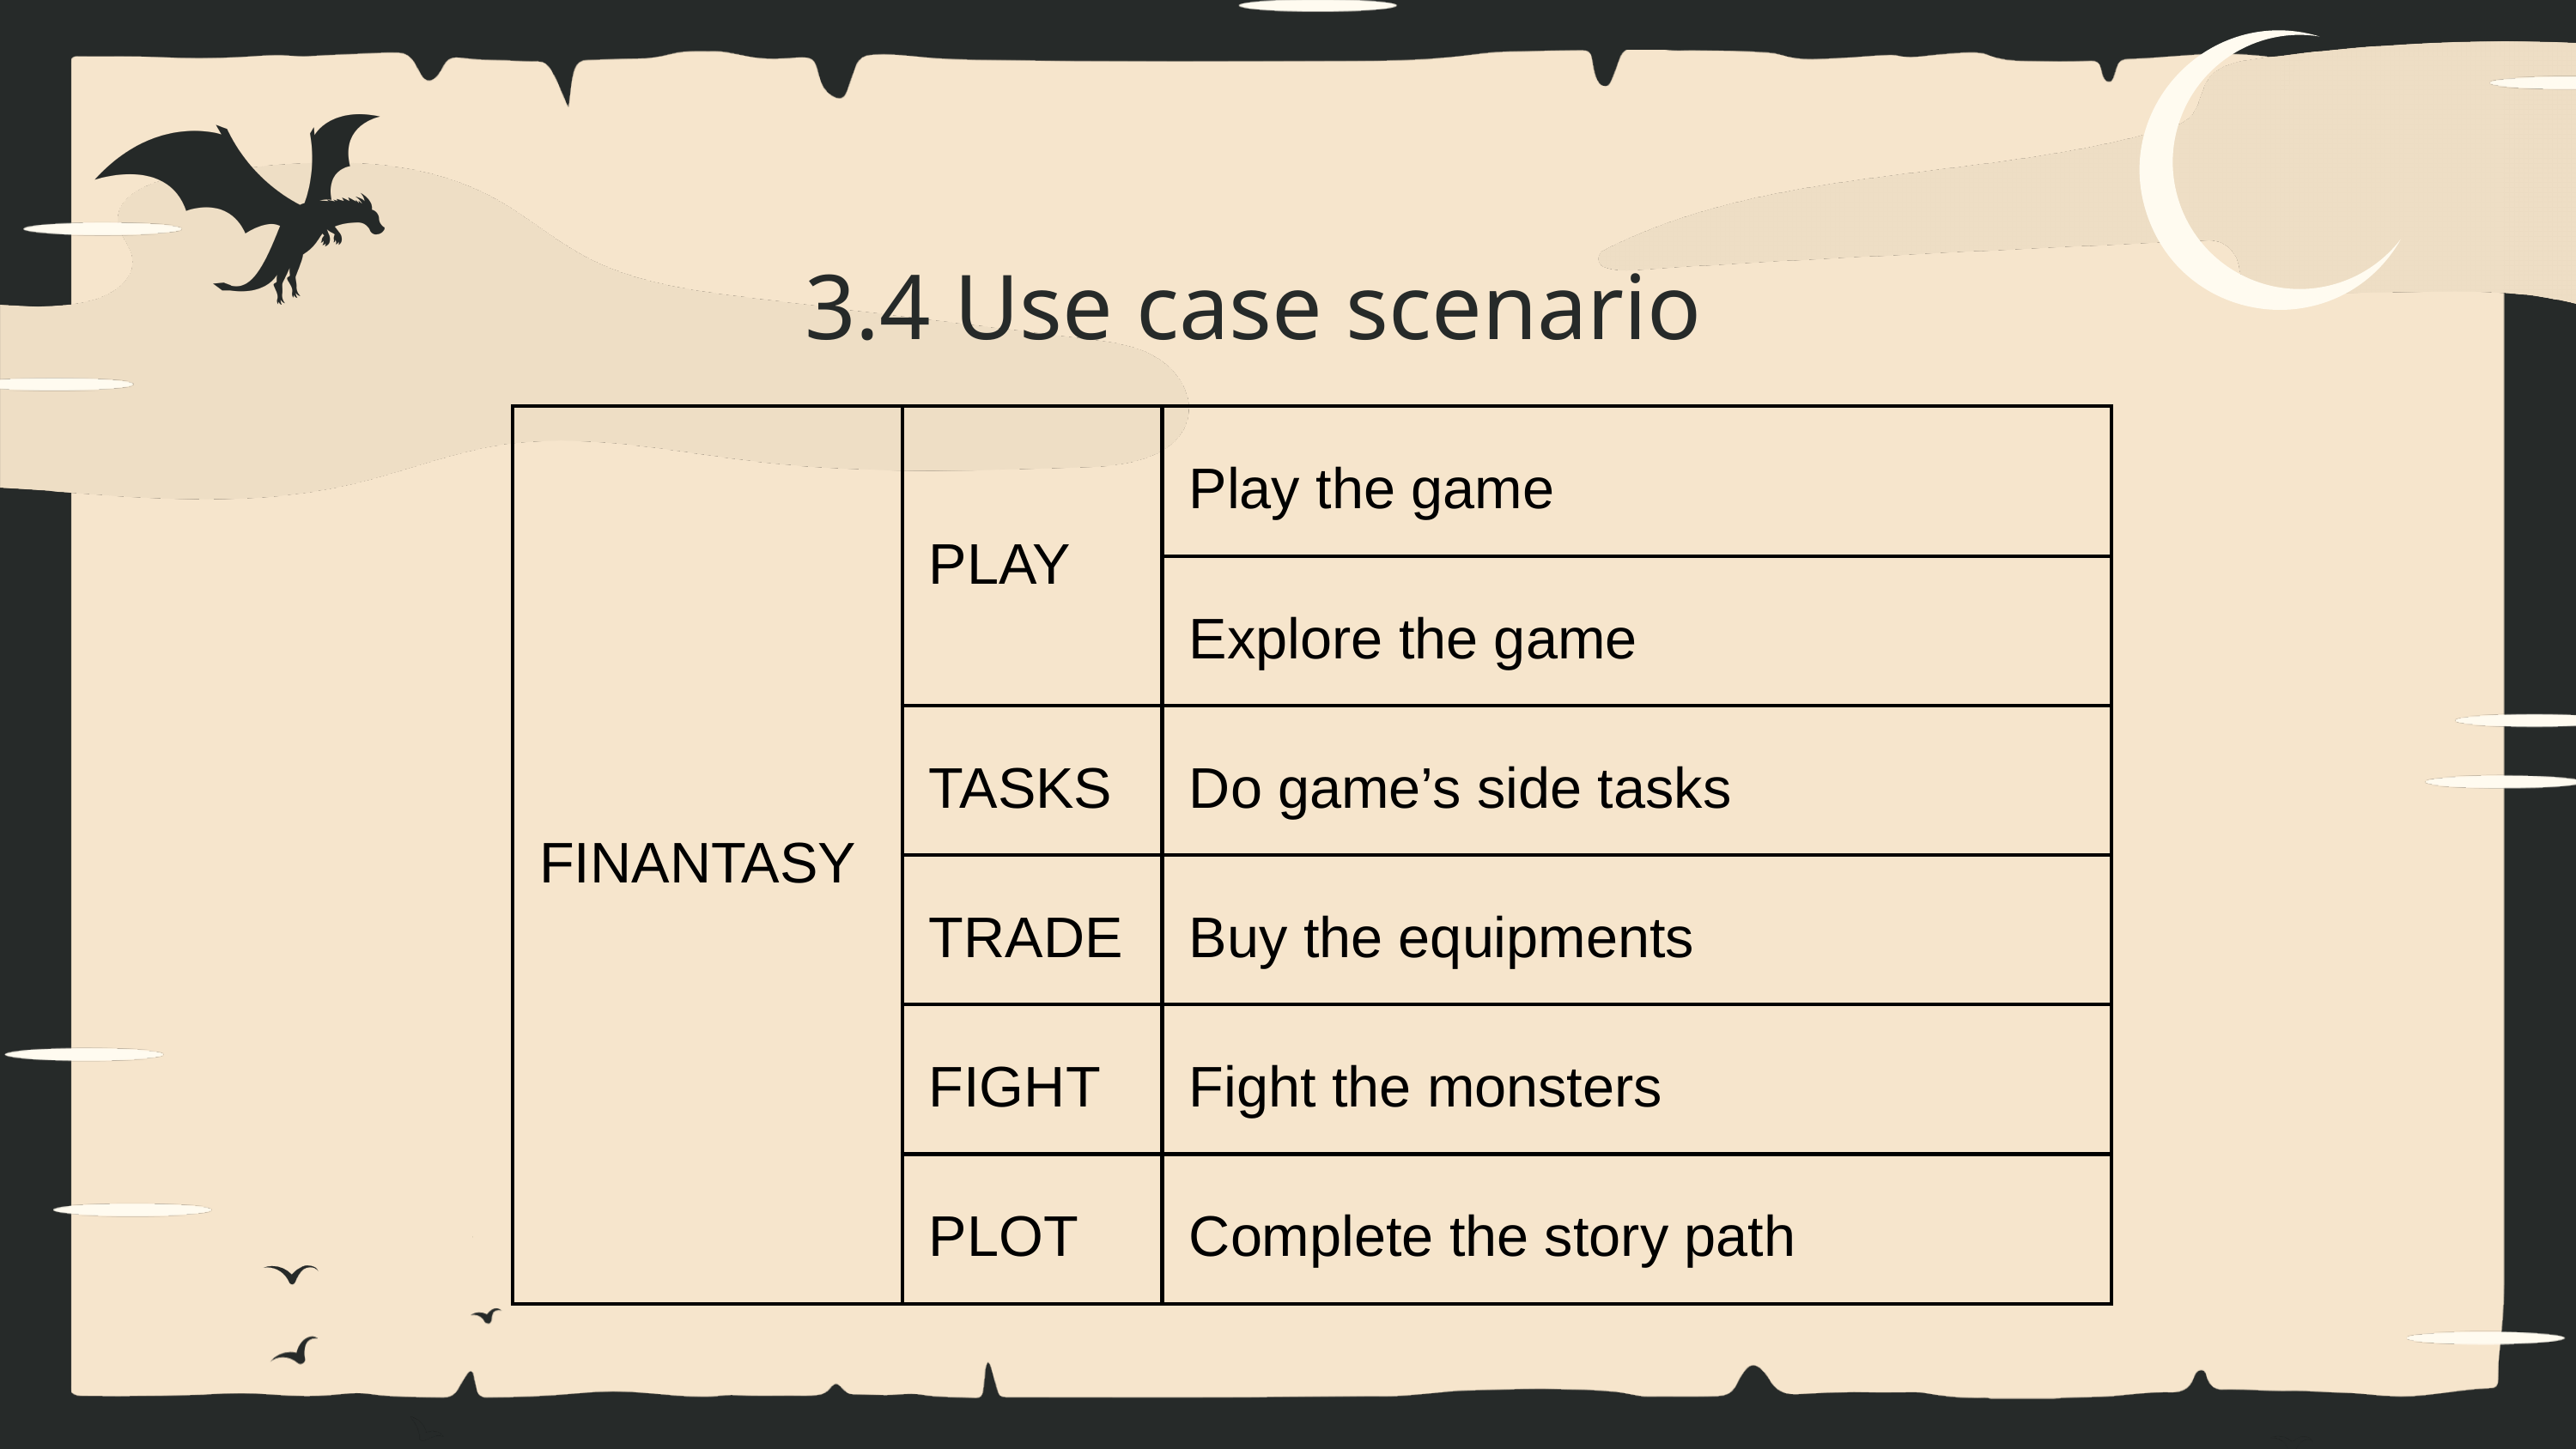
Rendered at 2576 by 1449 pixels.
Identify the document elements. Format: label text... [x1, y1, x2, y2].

table_cell Explore the game [1164, 558, 2110, 704]
table_header PLAY [904, 408, 1160, 704]
table_cell TRADE [904, 857, 1160, 1003]
table_cell PLOT [904, 1156, 1160, 1302]
text_box [94, 114, 386, 305]
table_cell Complete the story path [1164, 1156, 2110, 1302]
text_box [0, 0, 2576, 1345]
text_box [263, 1265, 2411, 1449]
text_box [2411, 1345, 2506, 1399]
table_cell Fight the monsters [1164, 1006, 2110, 1152]
table_header Play the game [1164, 408, 2110, 555]
table_cell Buy the equipments [1164, 857, 2110, 1003]
text_box 3.4 Use case scenario [385, 249, 2123, 357]
table_header FINANTASY [514, 408, 901, 1302]
text_box [70, 1345, 263, 1399]
table_cell Do game’s side tasks [1164, 707, 2110, 853]
table_cell FIGHT [904, 1006, 1160, 1152]
table_cell TASKS [904, 707, 1160, 853]
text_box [2105, 26, 2421, 300]
